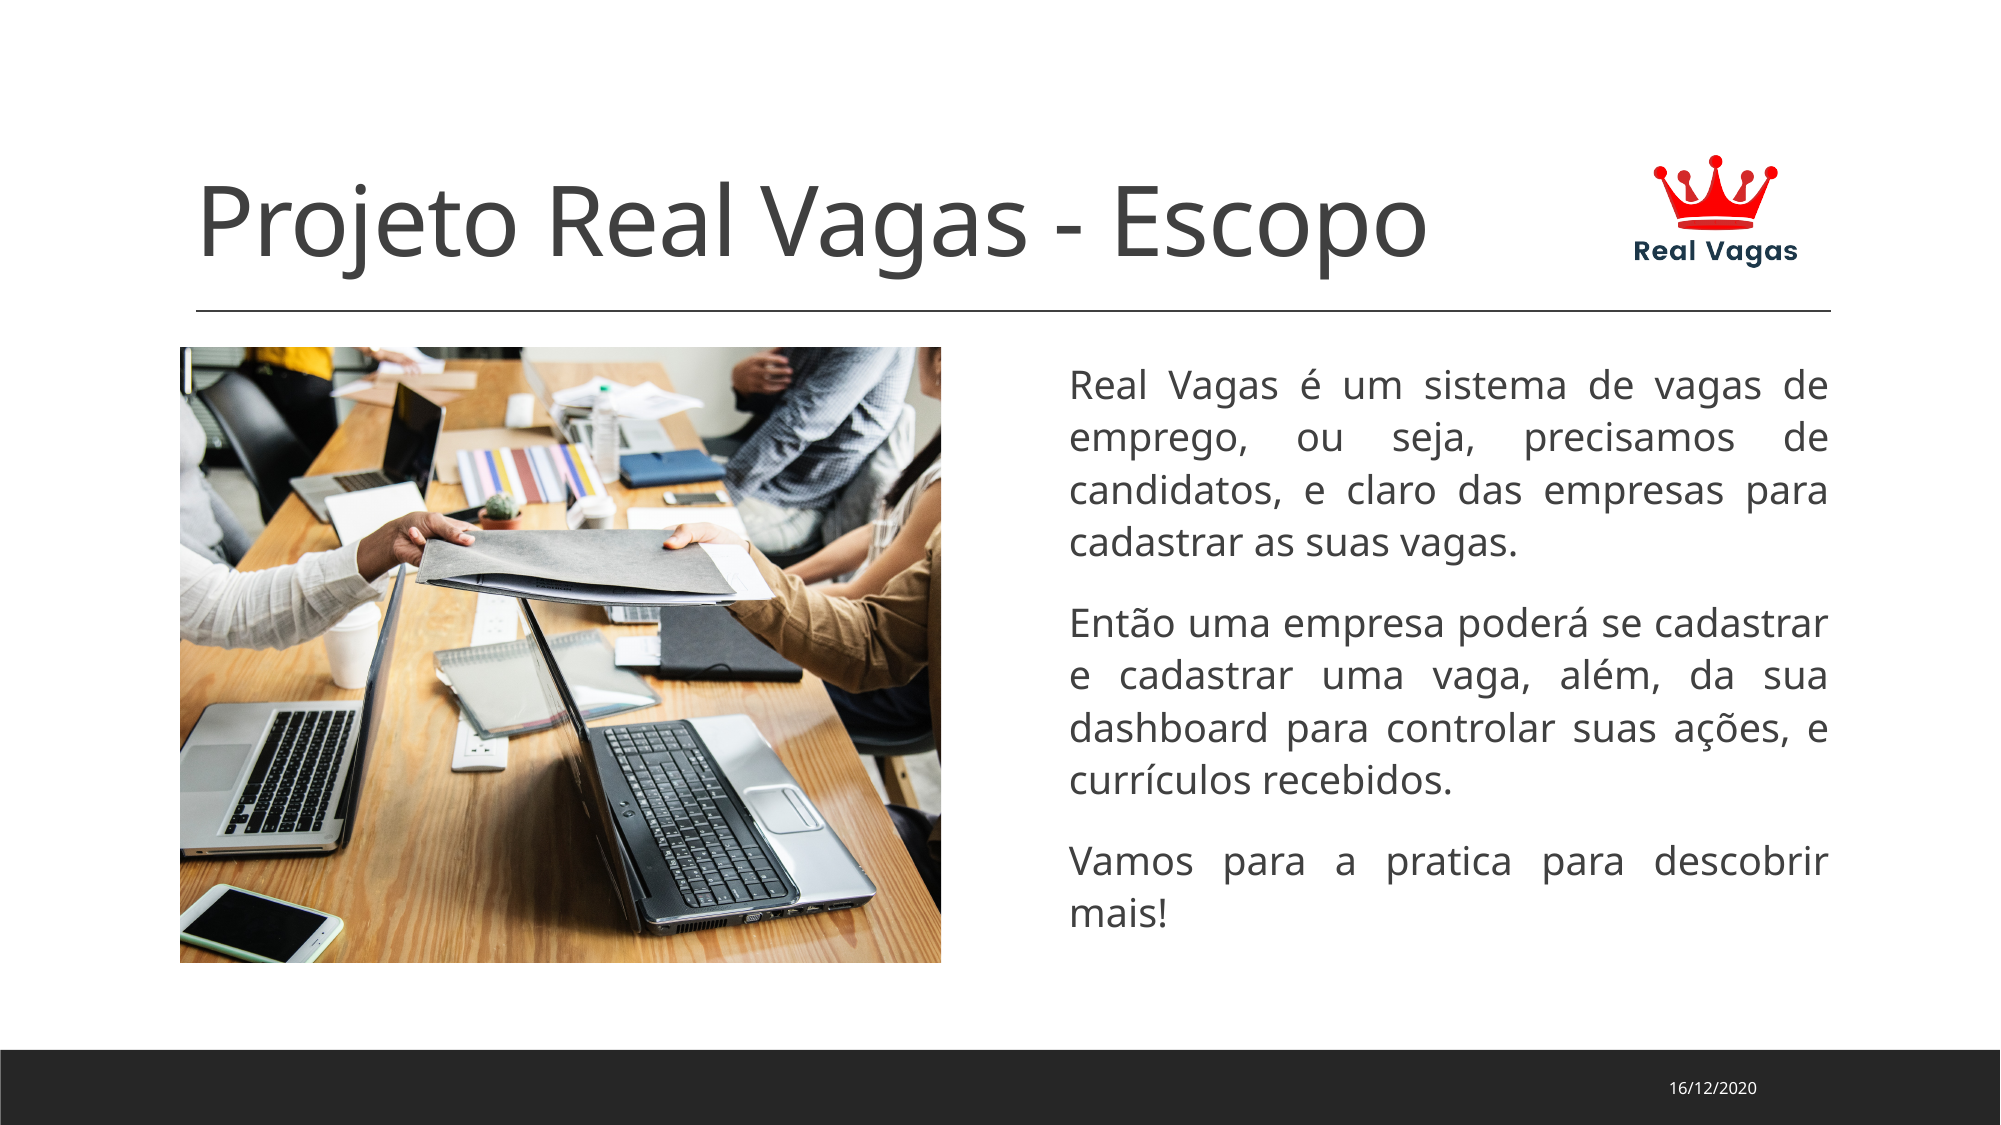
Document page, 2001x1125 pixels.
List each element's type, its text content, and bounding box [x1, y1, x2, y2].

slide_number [1348, 1057, 1773, 1118]
list Real Vagas é um sistema de vagas de emprego, ou seja, precisamos de candidatos, e claro das empresas para cadastrar as suas vagas. Então uma empresa poderá se cadastrar e cadastrar uma vaga, além, da sua dashboard para controlar suas ações, e currículos recebidos. Vamos para a pratica para descobrir mais! [1068, 347, 1830, 963]
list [179, 347, 942, 964]
picture [1598, 109, 1831, 342]
title Projeto Real Vagas - Escopo [180, 47, 1830, 285]
